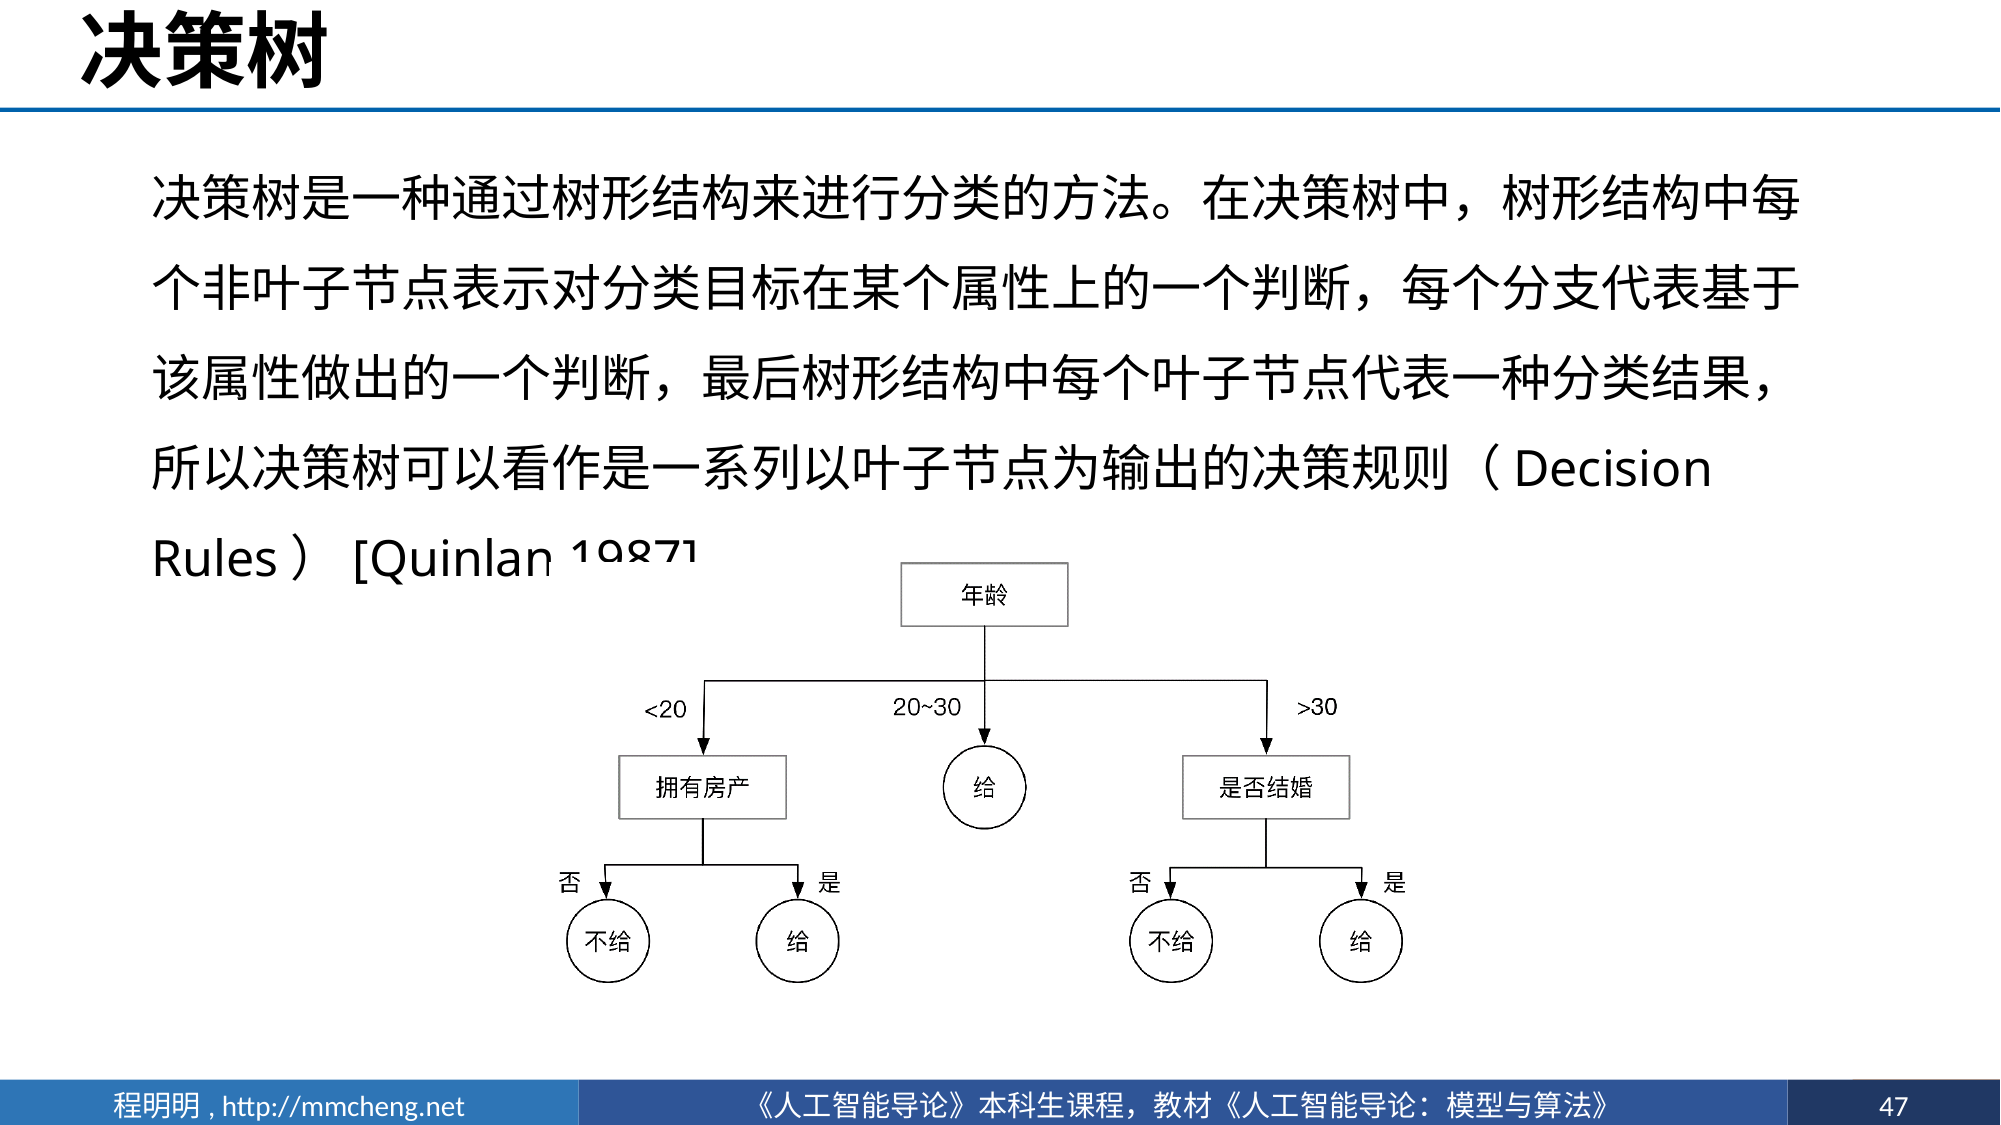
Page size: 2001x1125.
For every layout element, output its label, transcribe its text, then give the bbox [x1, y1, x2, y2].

picture [549, 562, 1415, 983]
title 决策树 [64, 0, 2000, 110]
text_box 决策树是一种通过树形结构来进行分类的方法。在决策树中，树形结构中每个非叶子节点表示对分类目标在某个属性上的一个判断，每个分支代表基于该属性做出的一个判断，最后树形结构中每个叶子节点代表一种分类结果，所以决策树可以看作是一系列以叶子节点为输出的决策规则（Decision Rules）[Quinlan 1987]。 [136, 128, 1827, 594]
